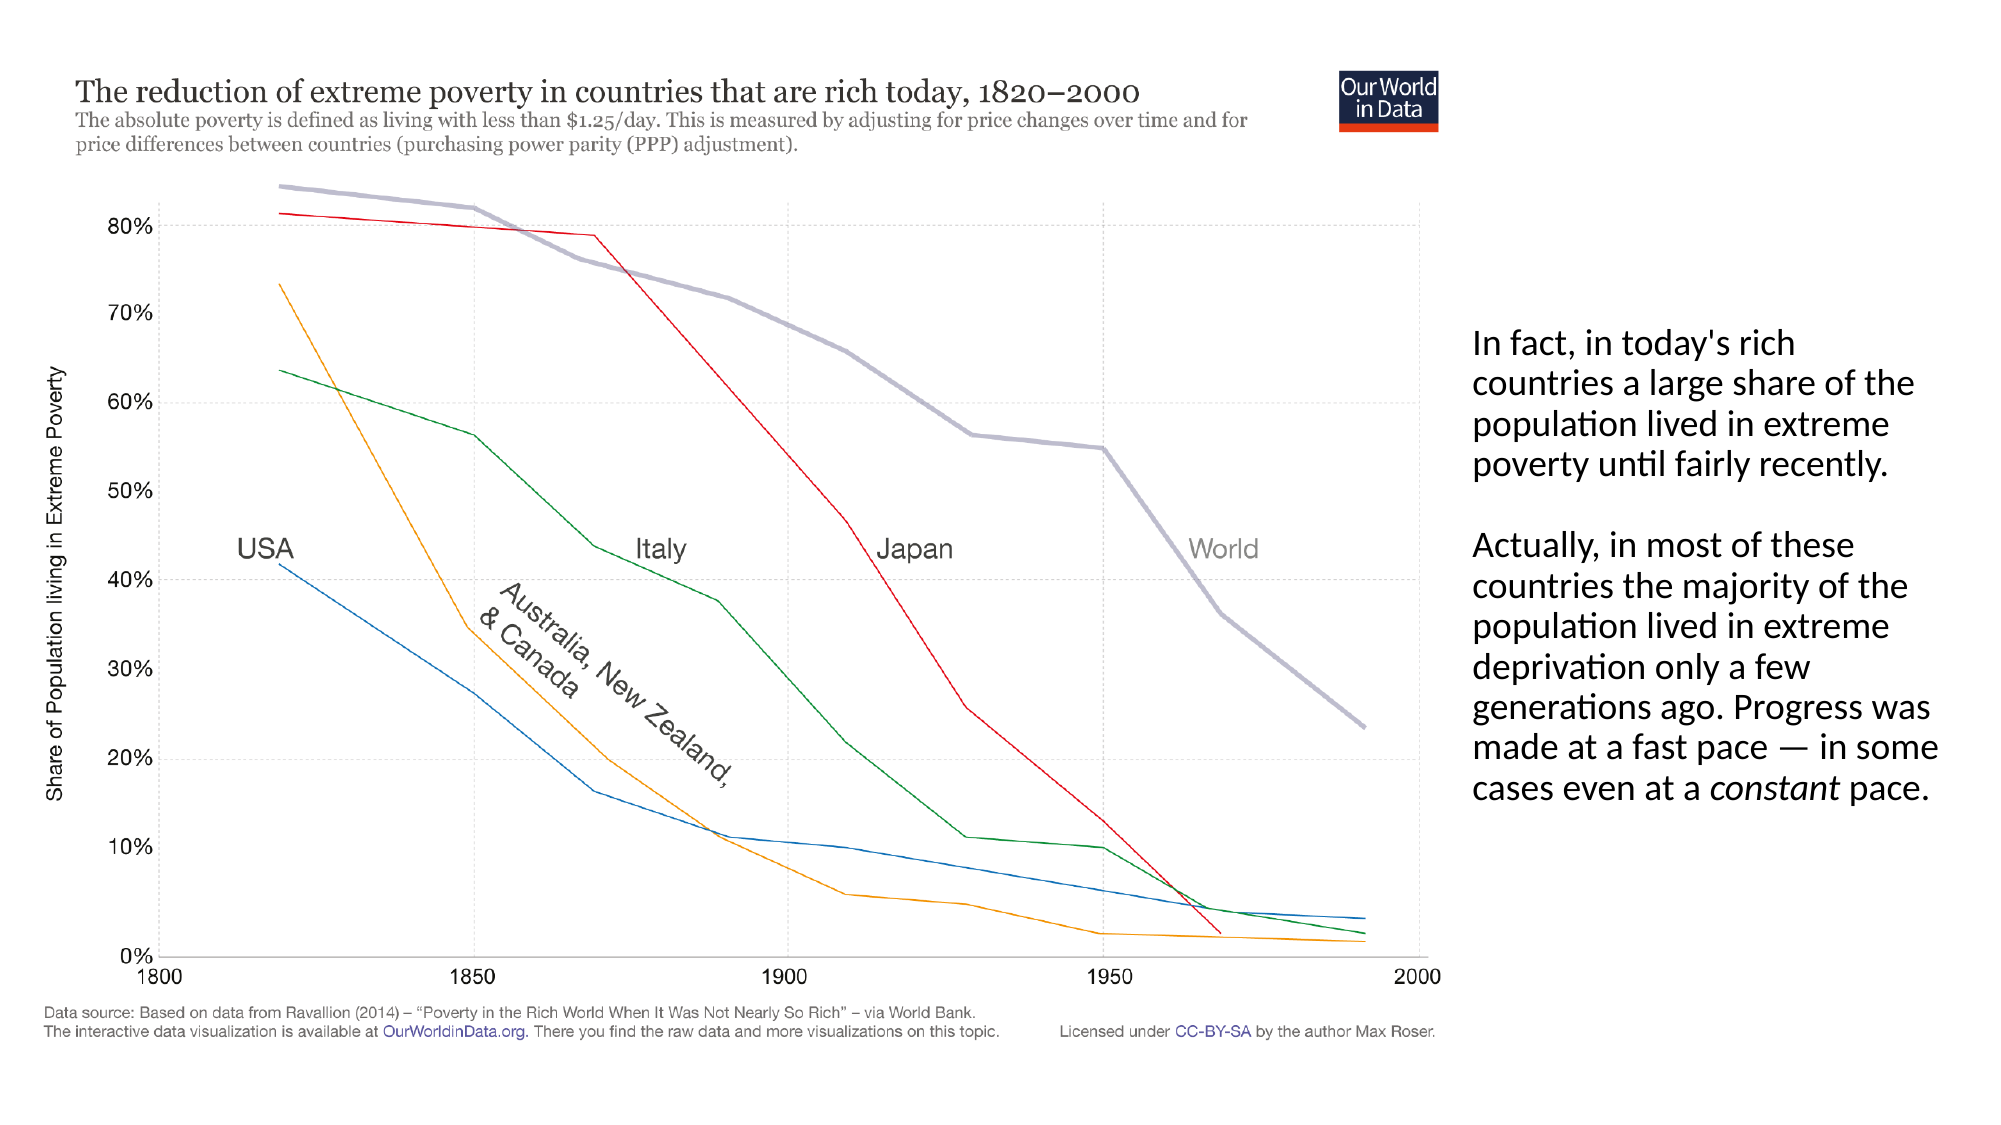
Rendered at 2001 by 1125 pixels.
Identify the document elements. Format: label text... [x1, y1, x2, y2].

picture [32, 63, 1444, 1052]
list In fact, in today's rich countries a large share of the population lived in extreme poverty until fairly recently. Actually, in most of these countries the majority of the population lived in extreme deprivation only a few generations ago. Progress was made at a fast pace — in some cases even at a constant pace. [1457, 315, 1960, 881]
